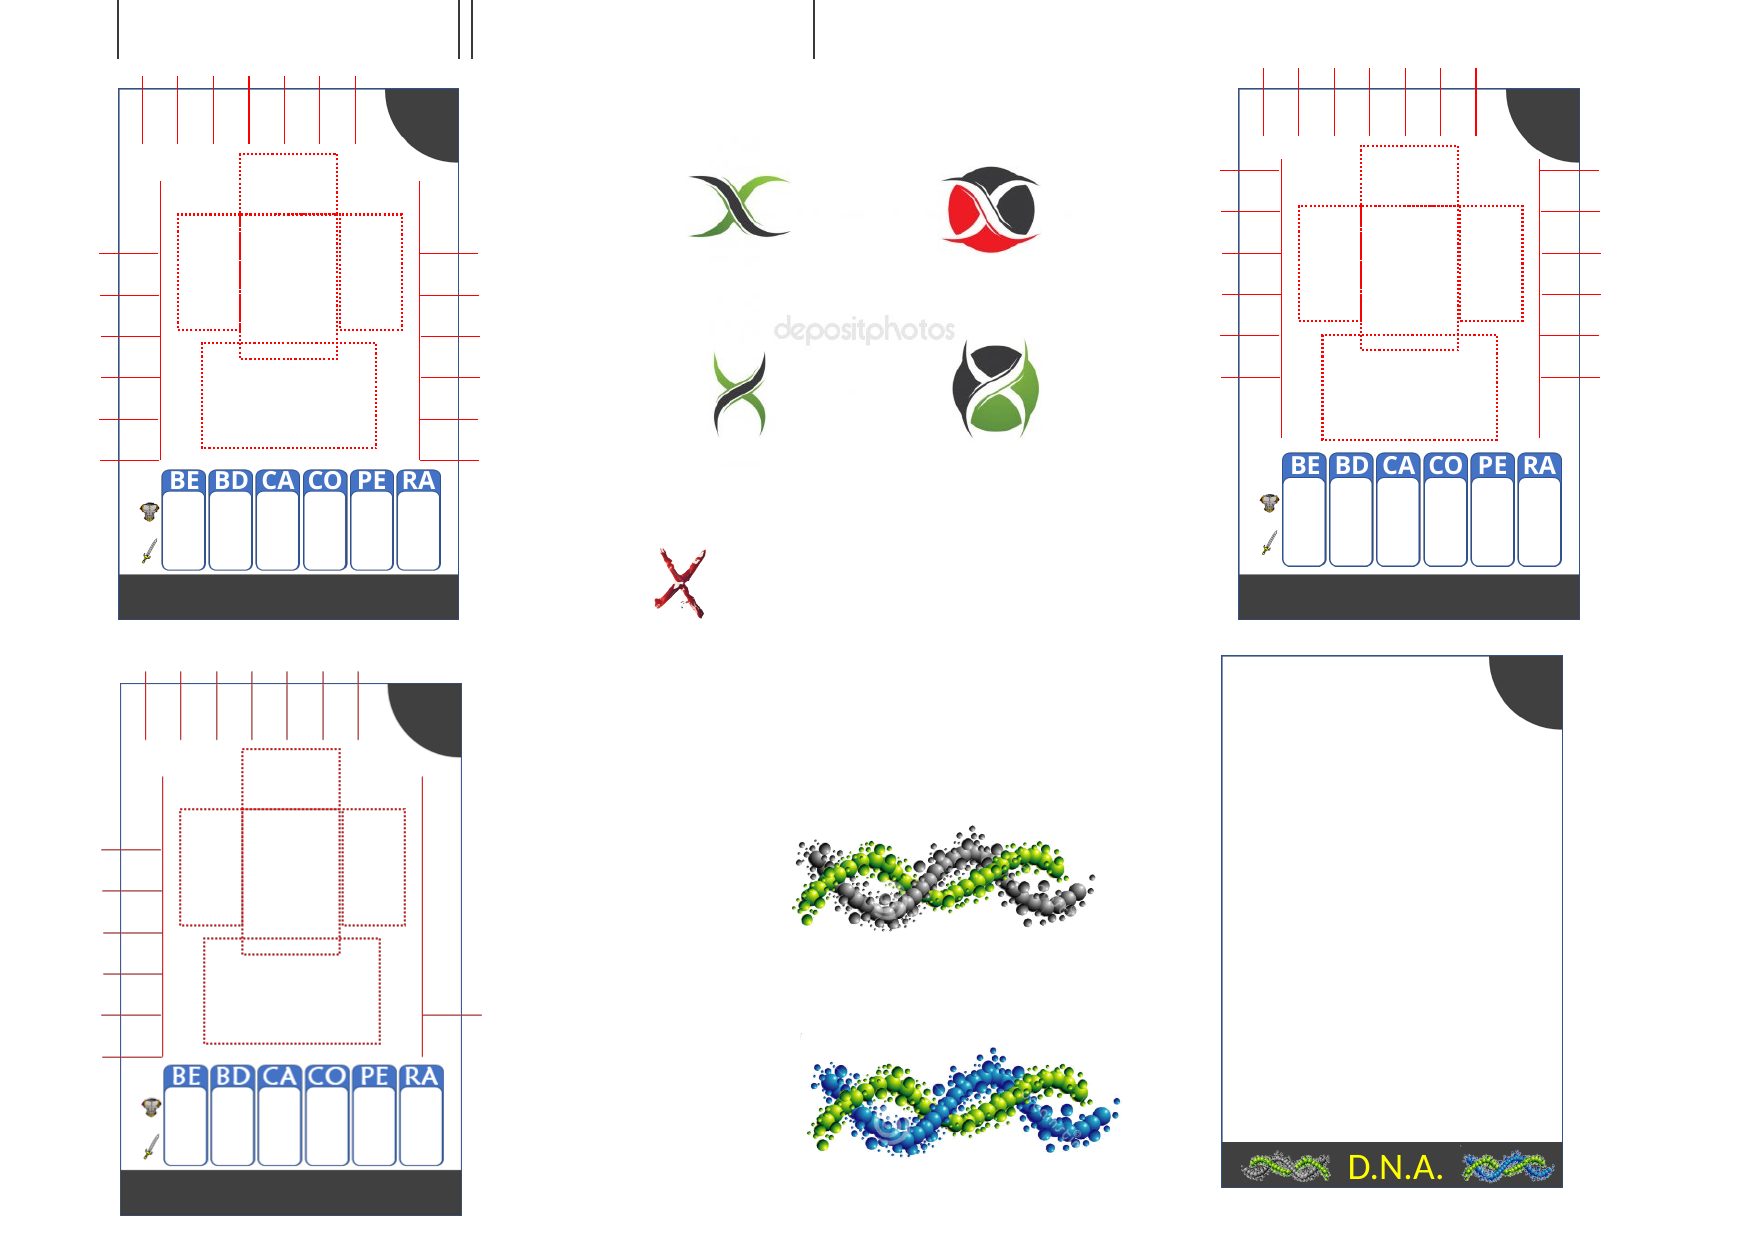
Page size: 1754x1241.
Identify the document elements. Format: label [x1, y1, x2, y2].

picture [420, 378, 459, 419]
picture [656, 136, 1072, 468]
picture [101, 671, 483, 1216]
picture [785, 714, 1130, 1241]
picture [1540, 213, 1580, 335]
picture [420, 420, 459, 460]
picture [1221, 655, 1563, 1214]
picture [1238, 213, 1281, 253]
picture [1540, 171, 1580, 211]
picture [1238, 254, 1281, 294]
picture [118, 88, 459, 620]
picture [118, 378, 160, 460]
picture [118, 337, 160, 377]
picture [420, 296, 459, 336]
picture [1540, 337, 1580, 377]
picture [420, 337, 459, 377]
picture [644, 547, 717, 620]
picture [420, 254, 459, 295]
picture [1238, 88, 1580, 620]
picture [1238, 295, 1281, 377]
picture [118, 296, 160, 336]
